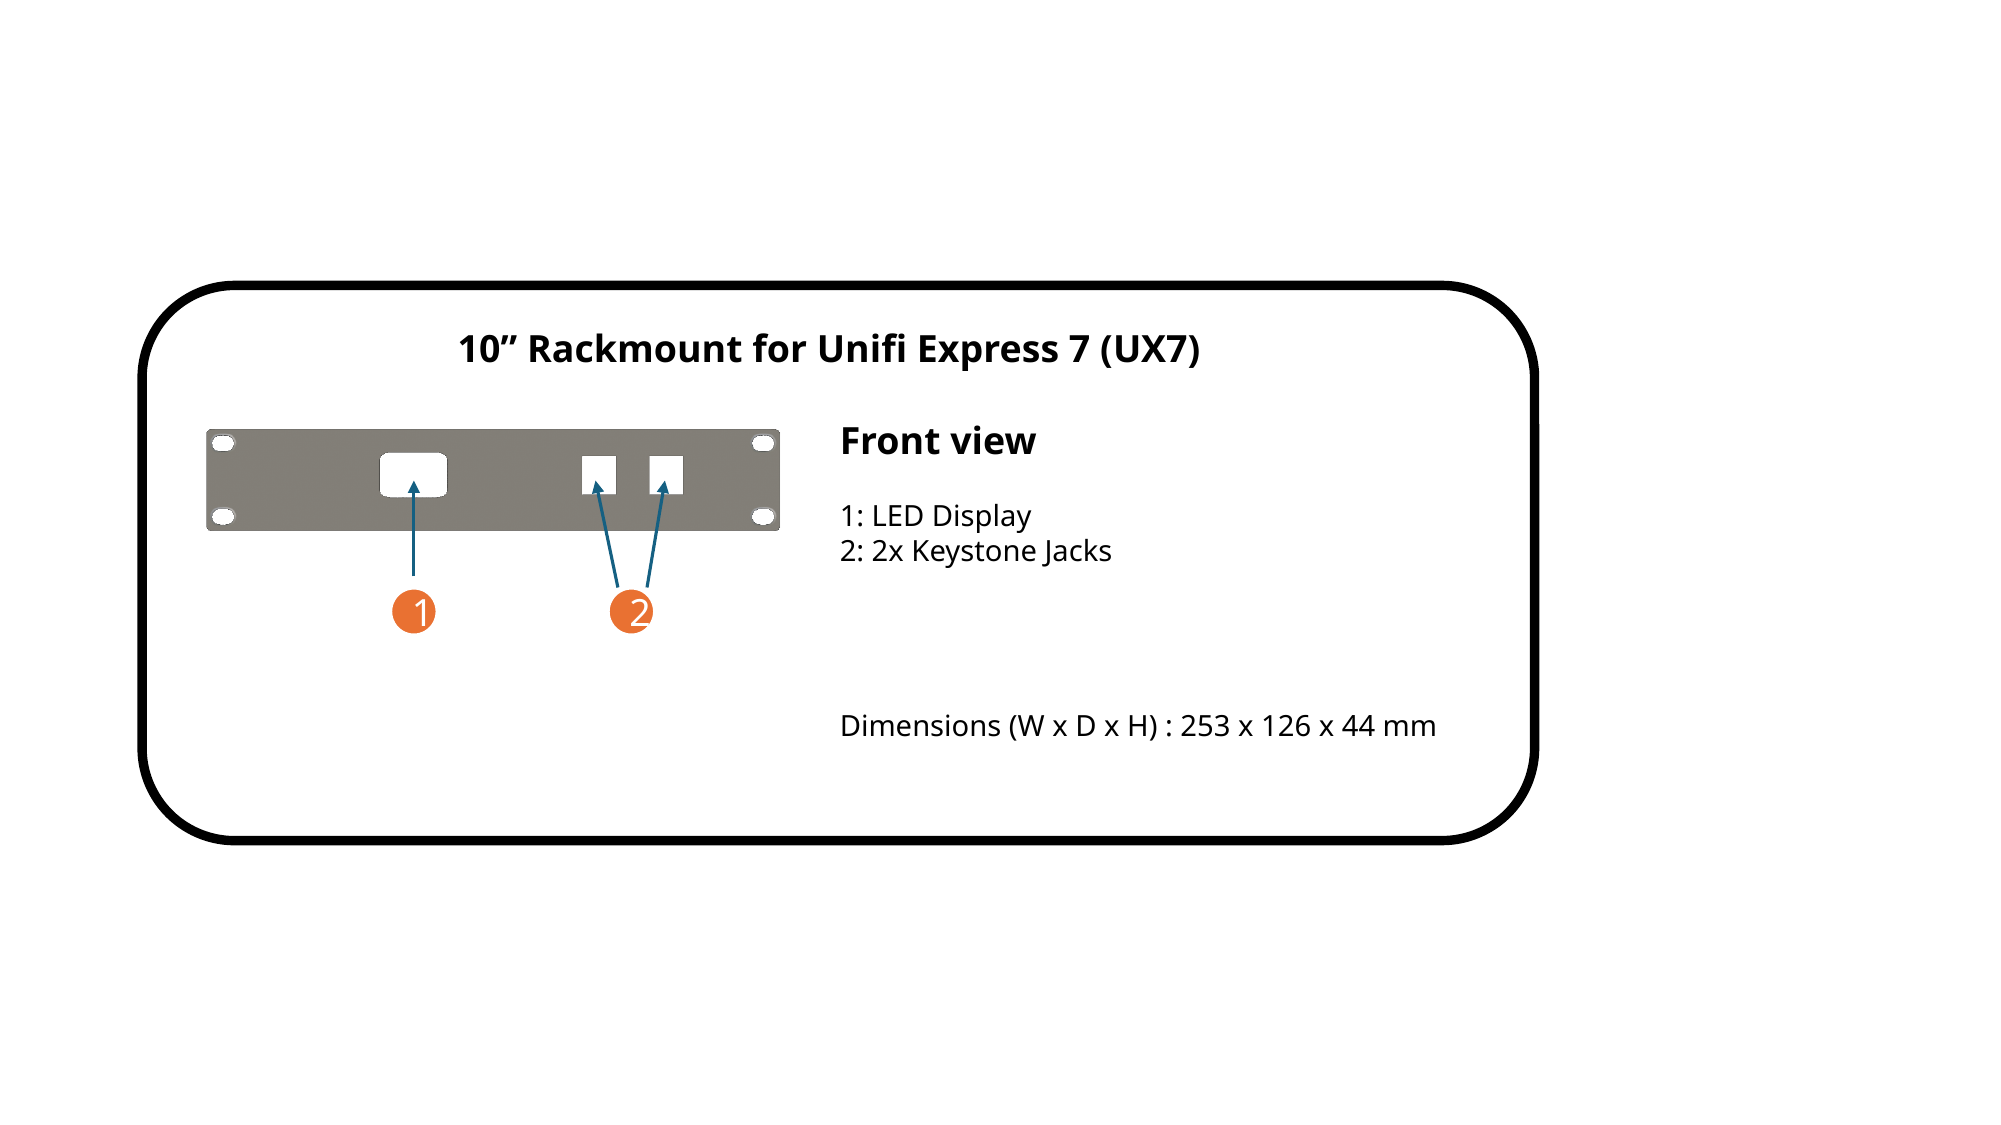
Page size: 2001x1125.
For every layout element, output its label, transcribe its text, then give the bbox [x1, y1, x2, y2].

text_box 2 [605, 585, 658, 638]
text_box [646, 479, 666, 588]
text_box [594, 479, 619, 588]
text_box Front view 1: LED Display 2: 2x Keystone Jacks Dimensions (W x D x H) : 253 x 126 x 44 mm [825, 409, 1535, 795]
picture [145, 386, 826, 579]
text_box 1 [388, 585, 440, 638]
text_box 10” Rackmount for Unifi Express 7 (UX7) [442, 317, 1216, 377]
text_box [140, 283, 1537, 843]
